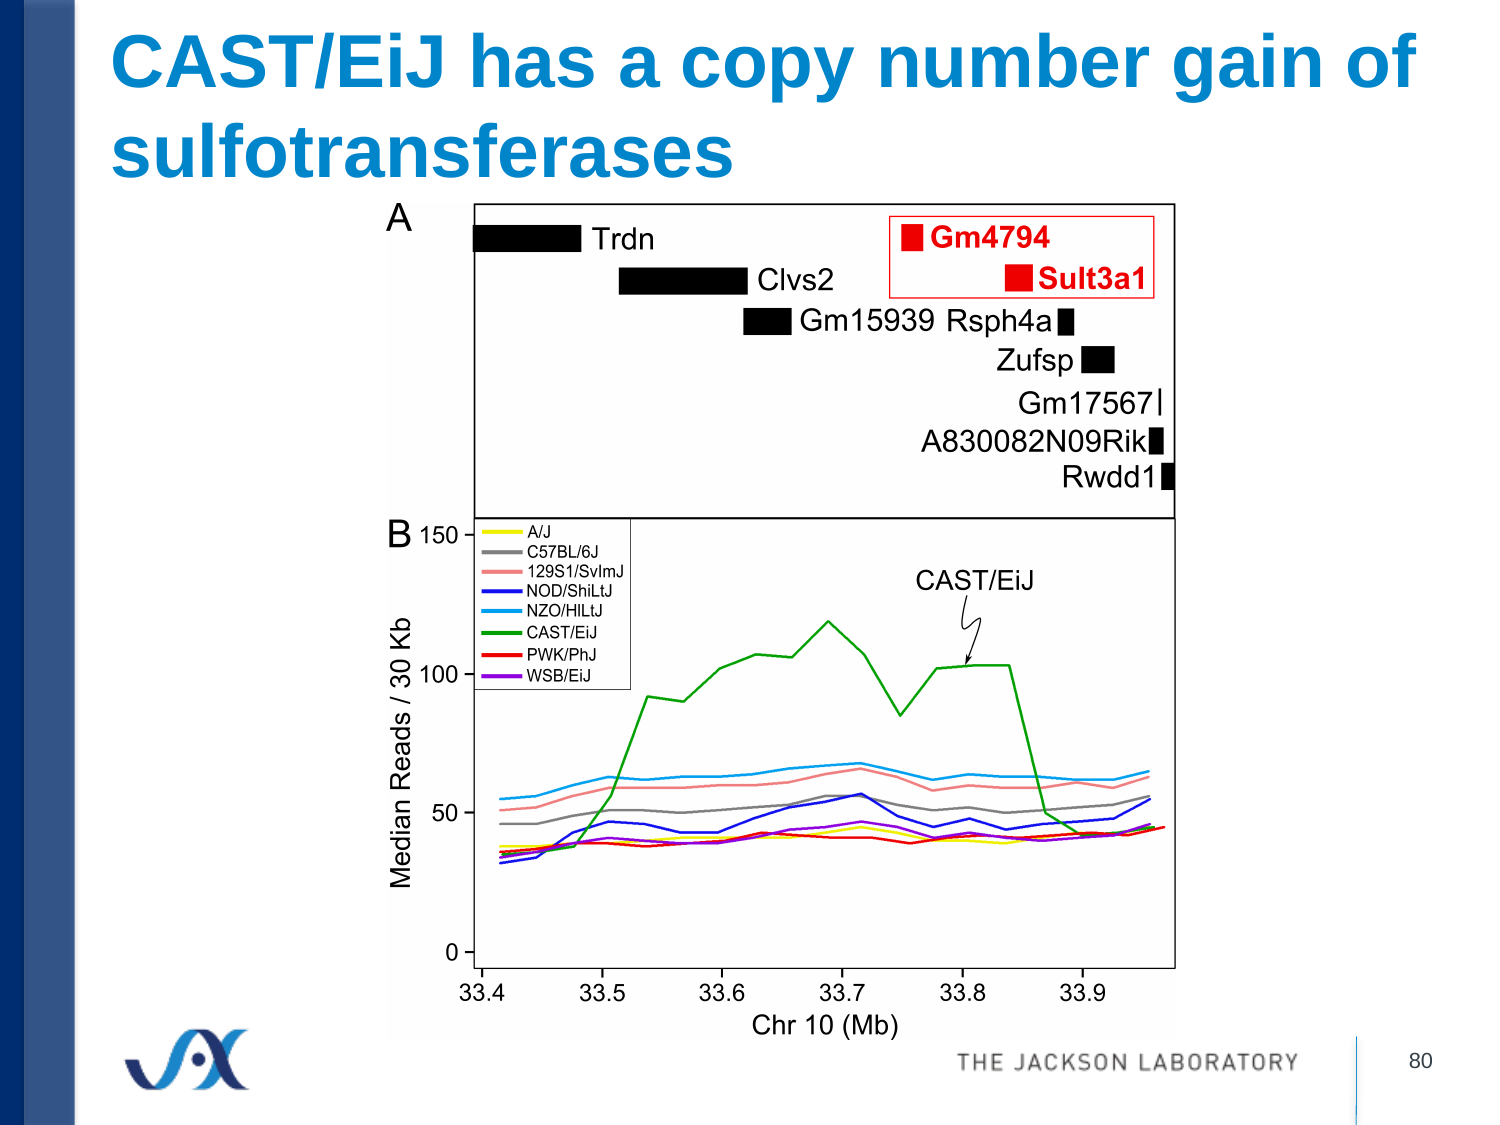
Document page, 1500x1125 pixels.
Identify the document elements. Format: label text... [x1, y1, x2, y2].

text_box <number> [1097, 1030, 1448, 1090]
picture [110, 1011, 268, 1106]
picture [386, 203, 1177, 1040]
text_box CAST/EiJ has a copy number gain of sulfotransferases [110, 102, 1448, 201]
picture [957, 1051, 1097, 1076]
